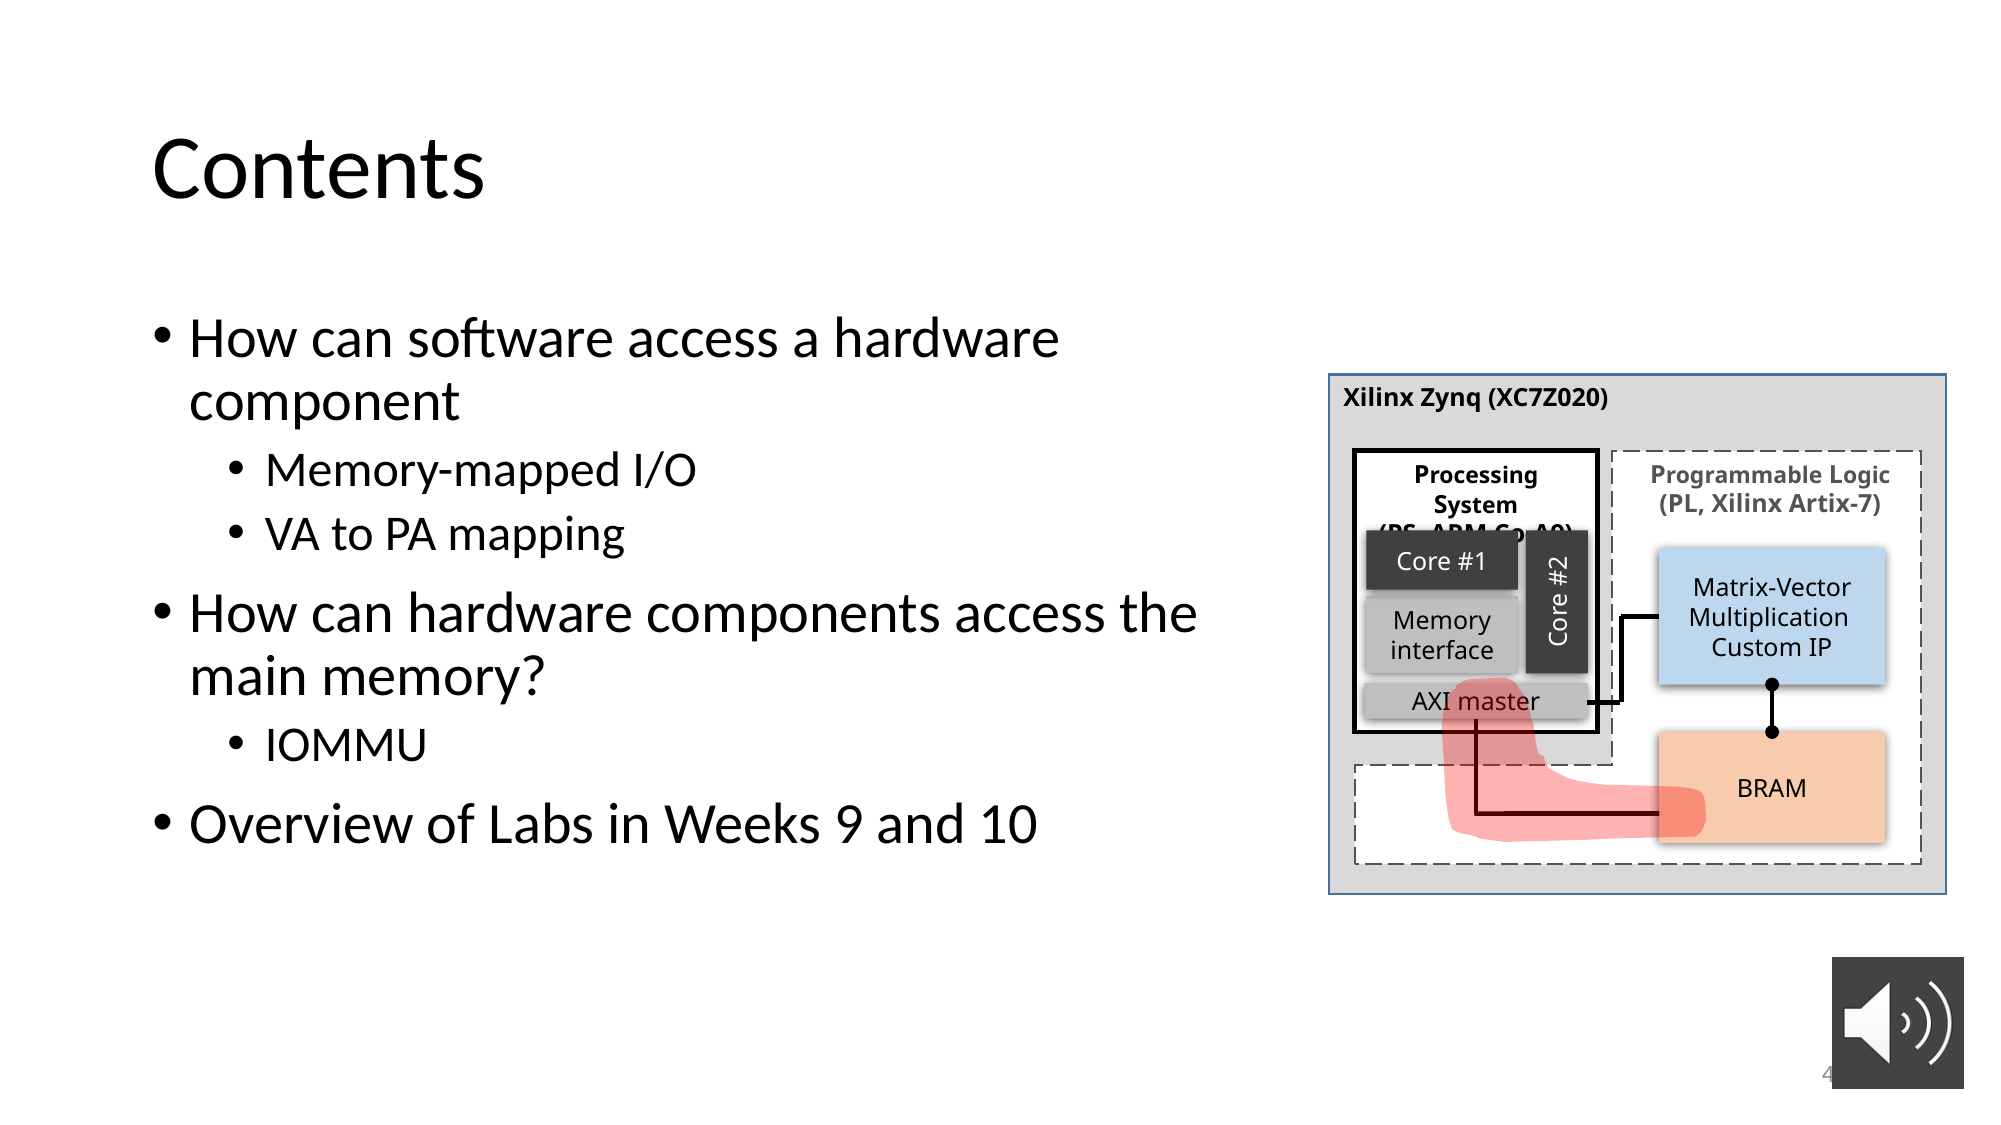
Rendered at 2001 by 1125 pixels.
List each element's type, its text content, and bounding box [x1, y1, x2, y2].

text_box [1328, 374, 1947, 895]
title Contents [137, 59, 1863, 278]
slide_number 43 [1412, 1042, 1863, 1103]
picture [1831, 956, 1965, 1090]
list How can software access a hardware component Memory-mapped I/O VA to PA mapping How can hardware components access the main memory? IOMMU Overview of Labs in Weeks 9 and 10 [137, 299, 1339, 1014]
